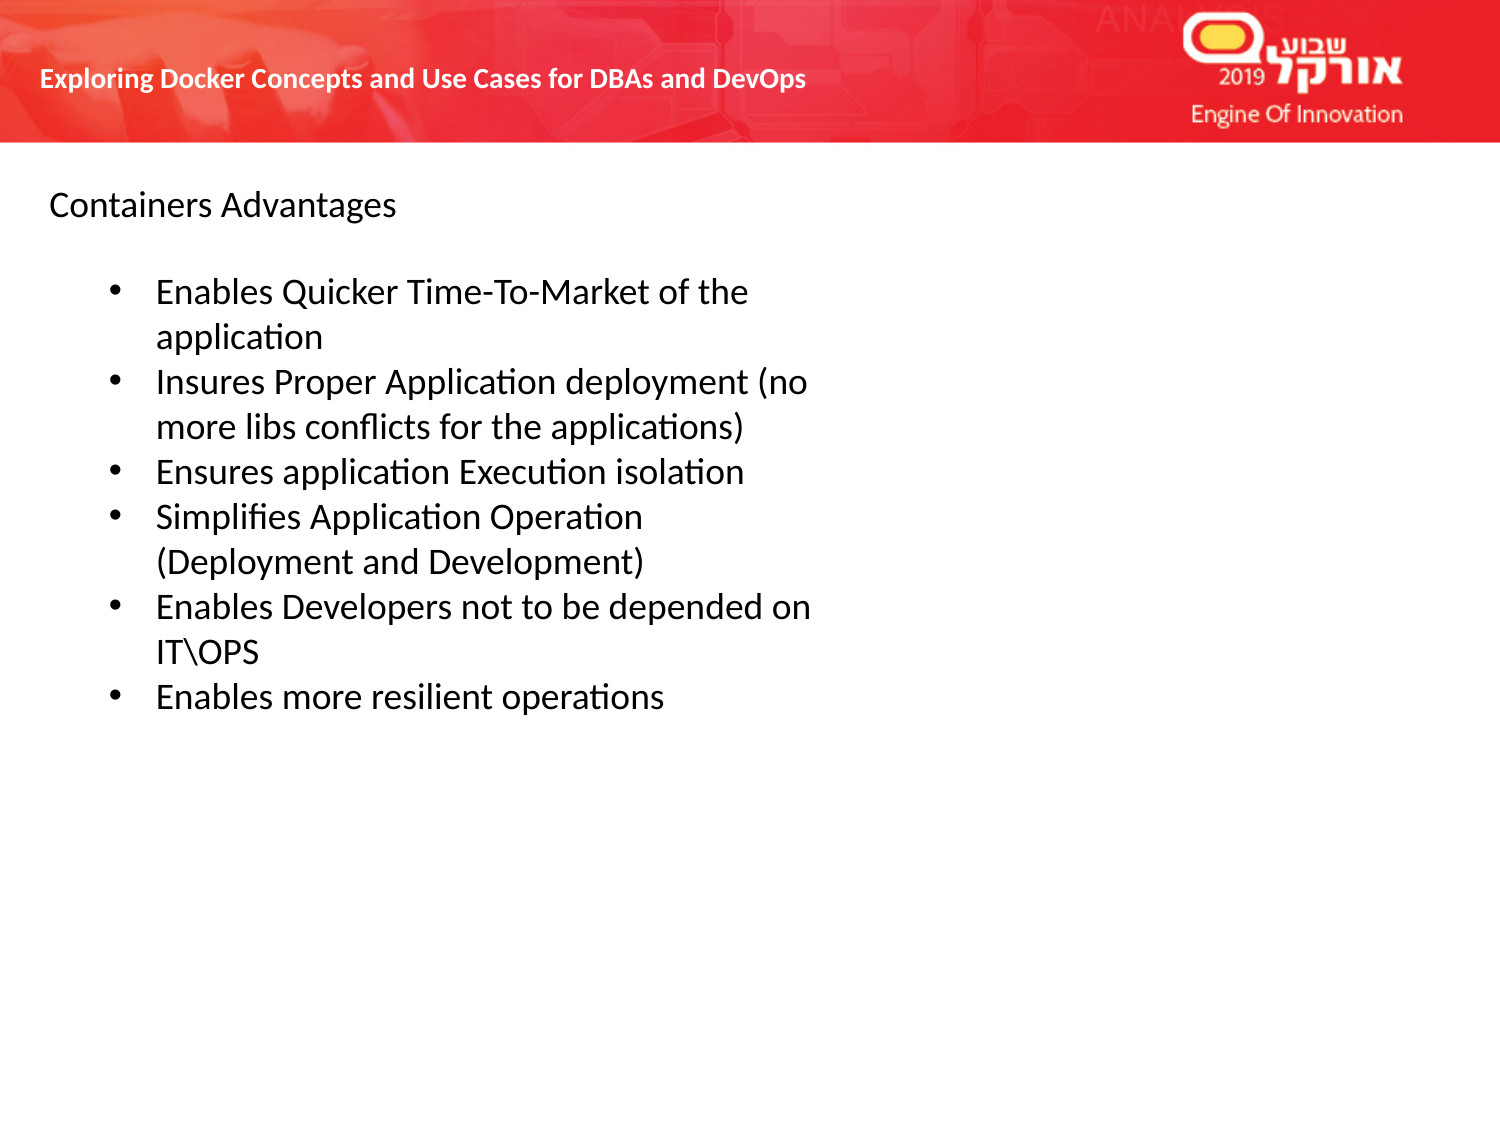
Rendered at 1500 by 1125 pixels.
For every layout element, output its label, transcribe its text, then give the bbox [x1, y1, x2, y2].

text_box Enables Quicker Time-To-Market of the application Insures Proper Application deployment (no more libs conflicts for the applications) Ensures application Execution isolation Simplifies Application Operation (Deployment and Development) Enables Developers not to be depended on IT\OPS Enables more resilient operations [94, 259, 845, 725]
picture [0, 0, 1500, 1125]
text_box Containers Advantages [34, 173, 413, 233]
